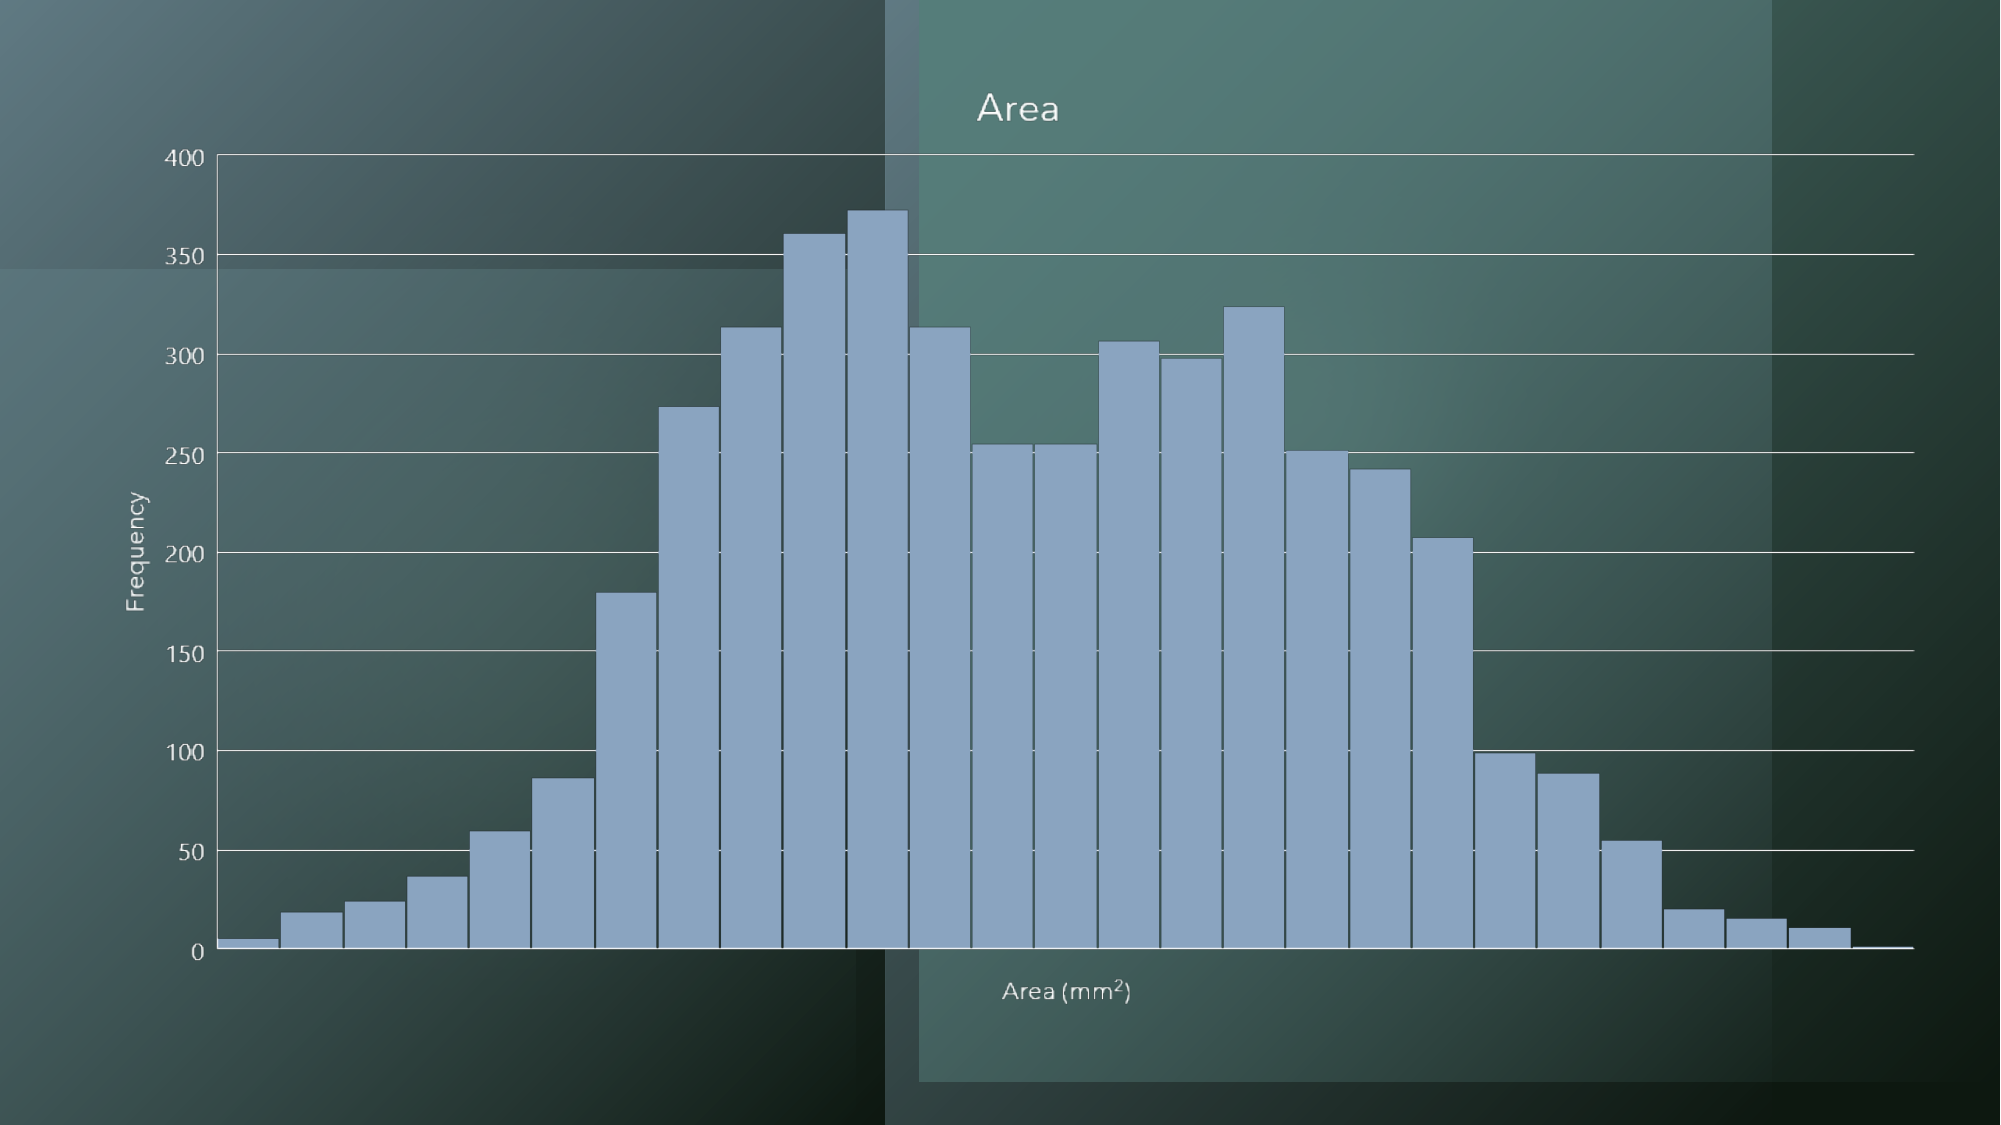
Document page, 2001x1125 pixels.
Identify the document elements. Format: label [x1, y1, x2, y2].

picture [109, 73, 1931, 1020]
